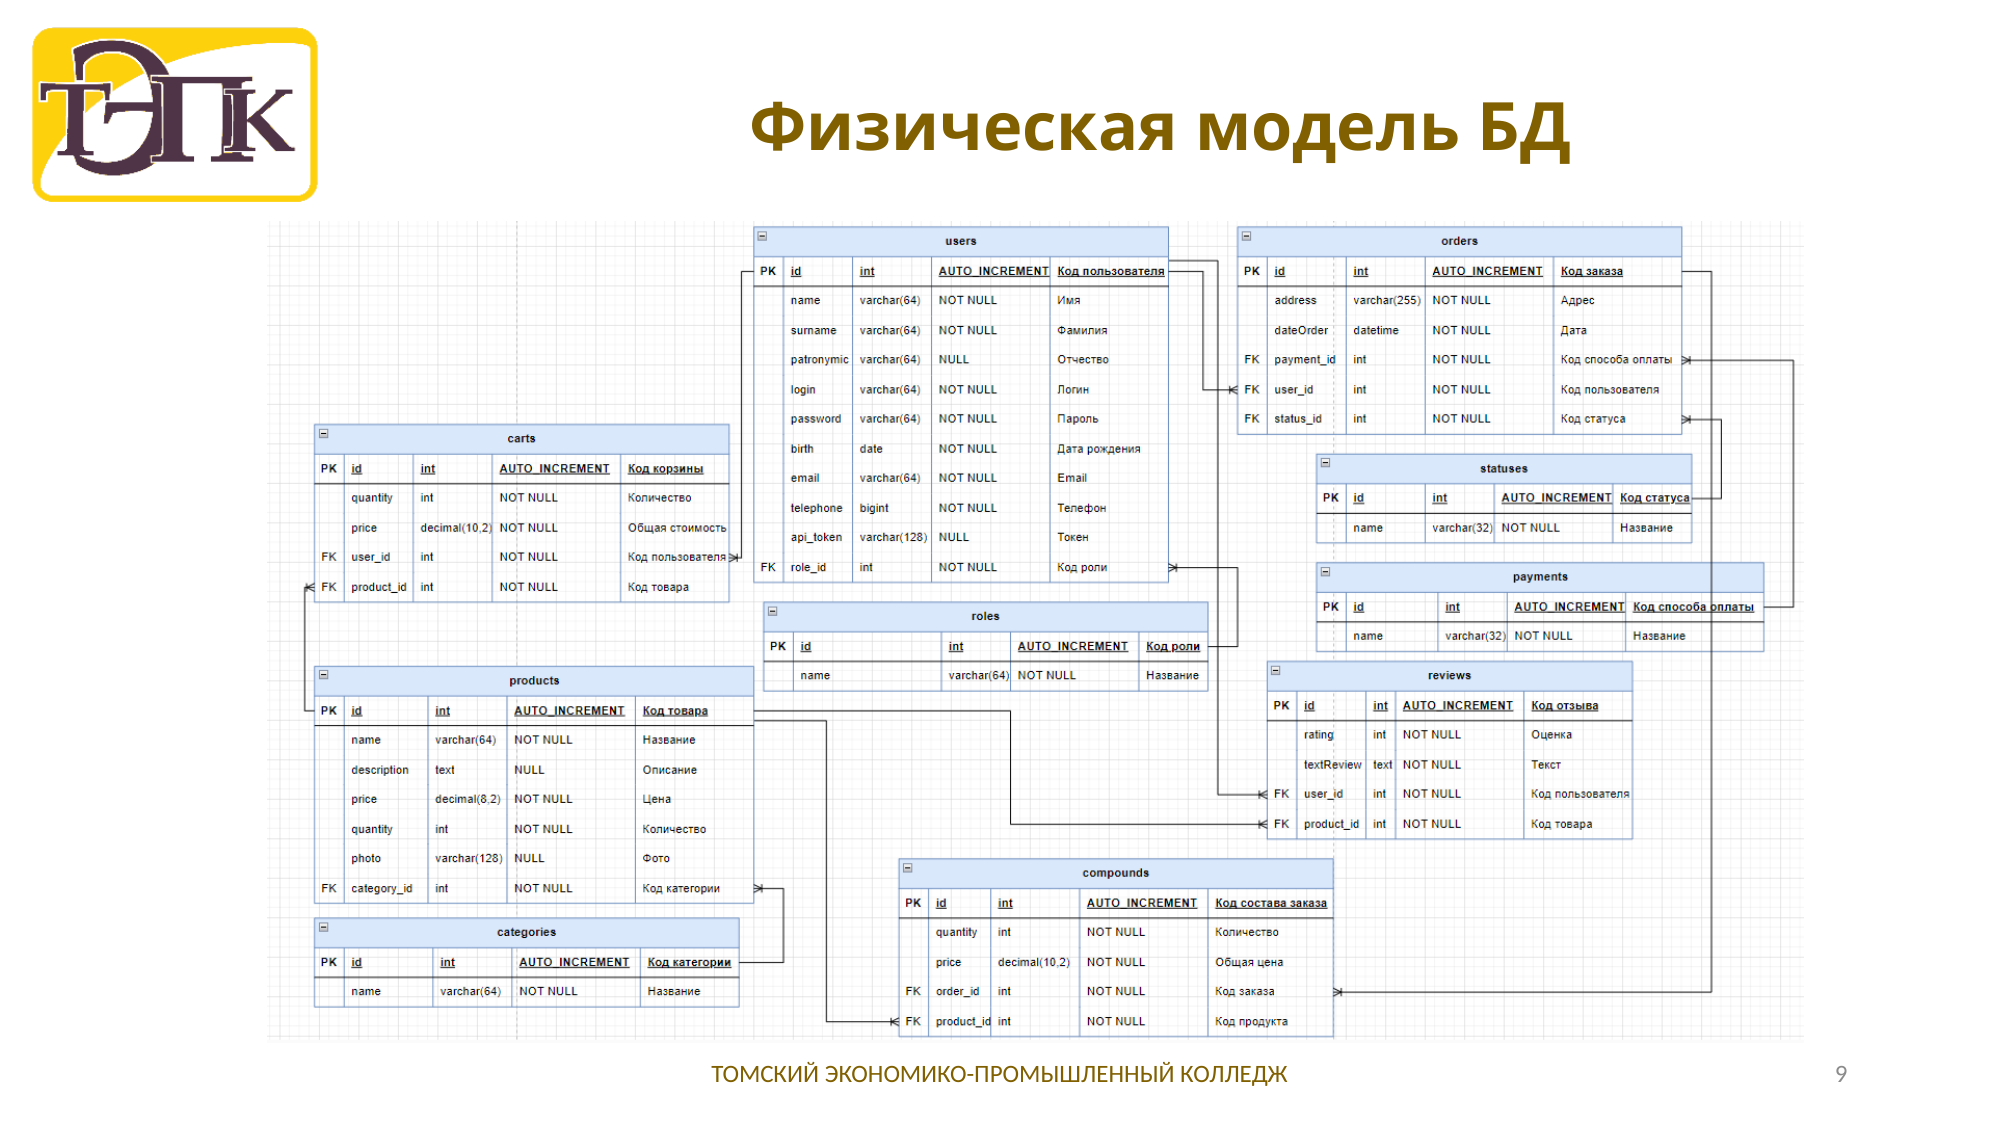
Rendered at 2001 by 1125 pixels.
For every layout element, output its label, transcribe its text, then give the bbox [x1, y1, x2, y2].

slide_number 9 [1412, 1042, 1863, 1103]
title Физическая модель БД [320, 25, 2000, 233]
picture [28, 25, 321, 203]
footer ТОМСКИЙ ЭКОНОМИКО-ПРОМЫШЛЕННЫЙ КОЛЛЕДЖ [662, 1043, 1338, 1103]
picture [267, 221, 1804, 1043]
